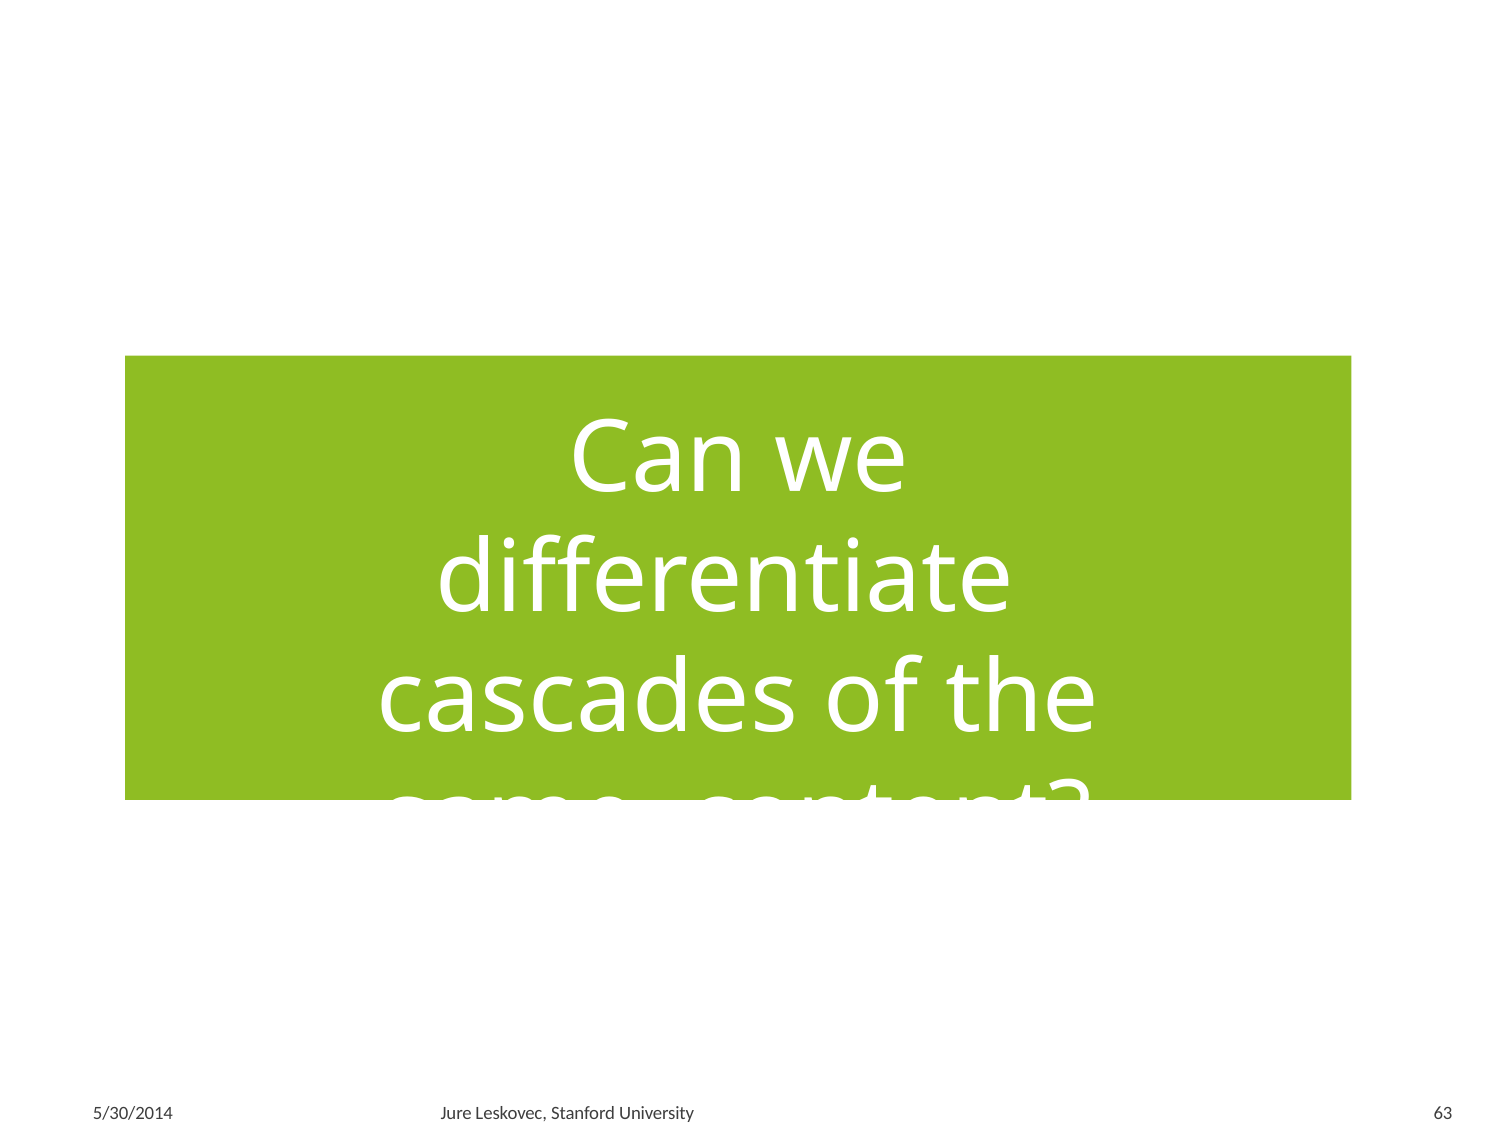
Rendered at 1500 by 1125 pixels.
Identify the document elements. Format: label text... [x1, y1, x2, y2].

text_box Can we differentiate cascades of the same content? [281, 391, 1195, 872]
text_box 5/30/2014 [90, 1104, 177, 1123]
text_box Jure Leskovec, Stanford University [438, 1104, 703, 1123]
slide_number 63 [1427, 1103, 1456, 1125]
text_box [125, 355, 1352, 800]
